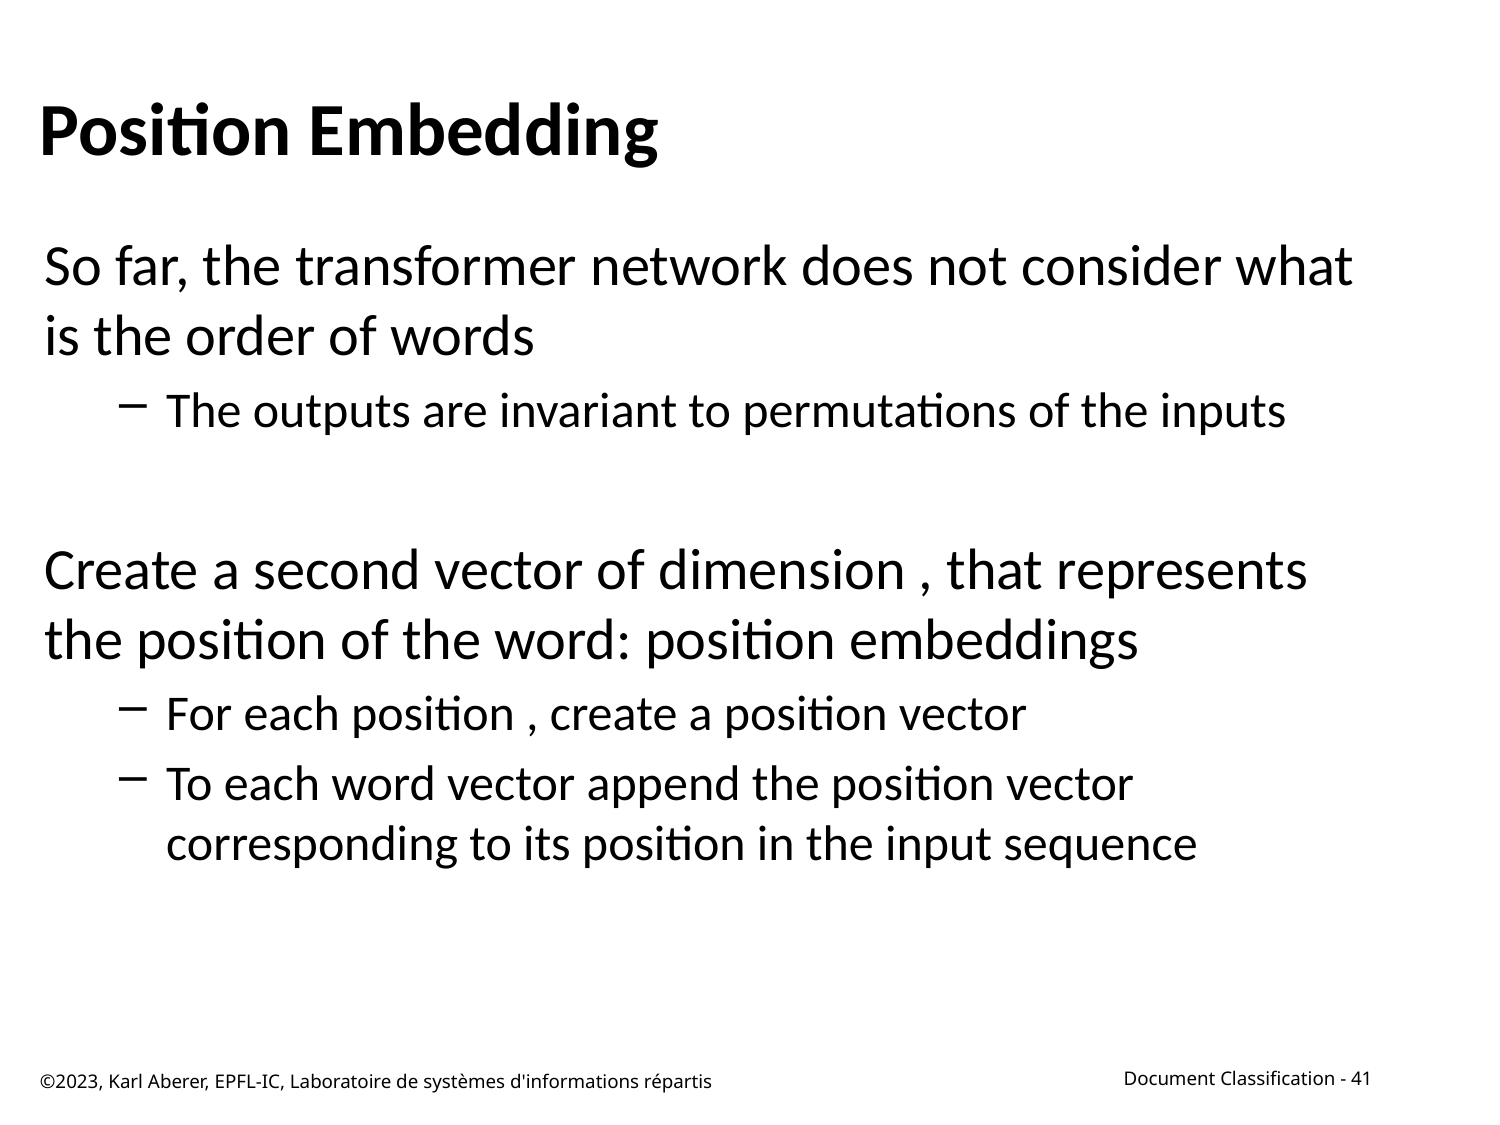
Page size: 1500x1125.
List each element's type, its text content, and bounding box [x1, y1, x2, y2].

footer ©2023, Karl Aberer, EPFL-IC, Laboratoire de systèmes d'informations répartis [24, 1062, 988, 1101]
title Position Embedding [24, 49, 1388, 201]
